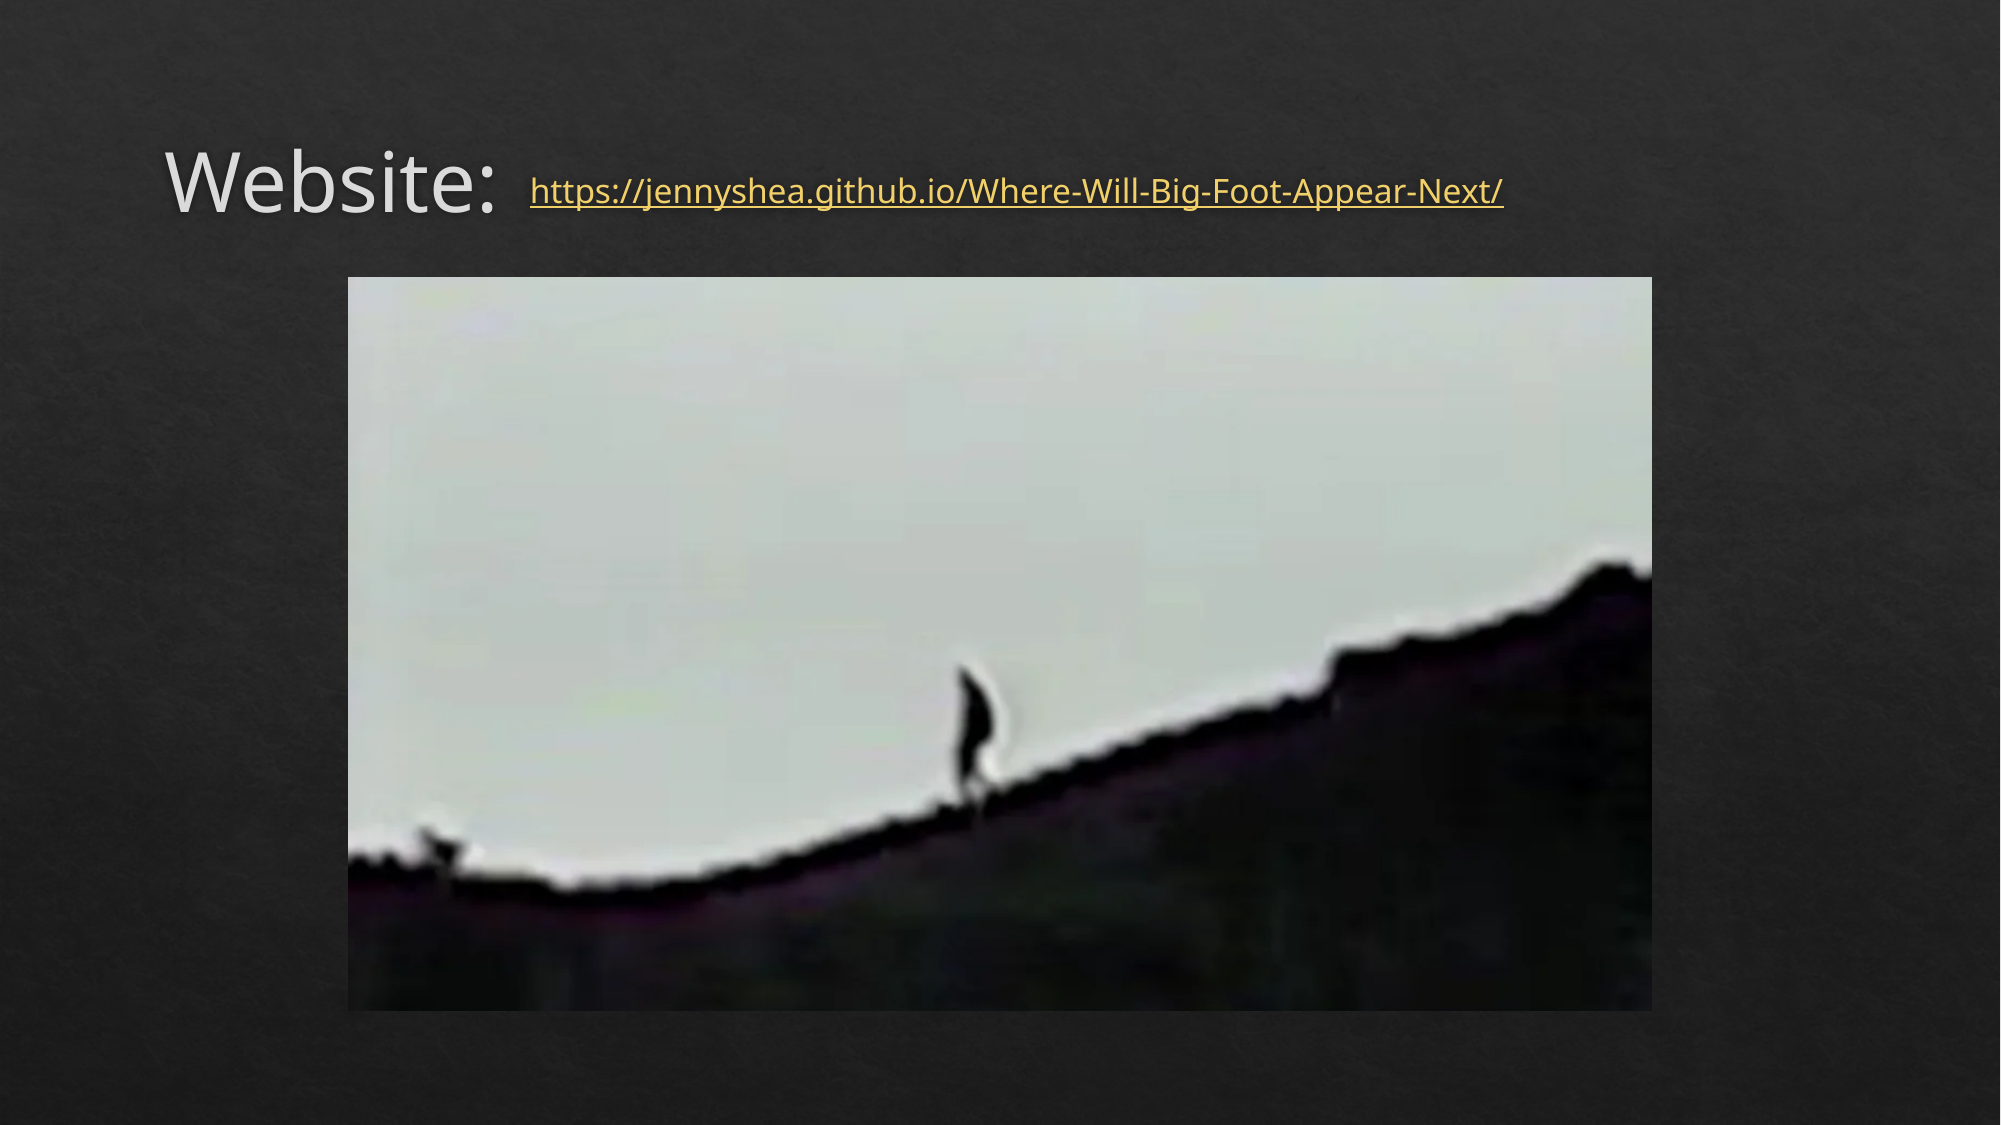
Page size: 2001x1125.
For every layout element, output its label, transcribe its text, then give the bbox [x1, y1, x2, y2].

title Website: [149, 99, 1849, 260]
picture [0, 0, 2001, 1125]
list https://jennyshea.github.io/Where-Will-Big-Foot-Appear-Next/ [514, 162, 2000, 224]
